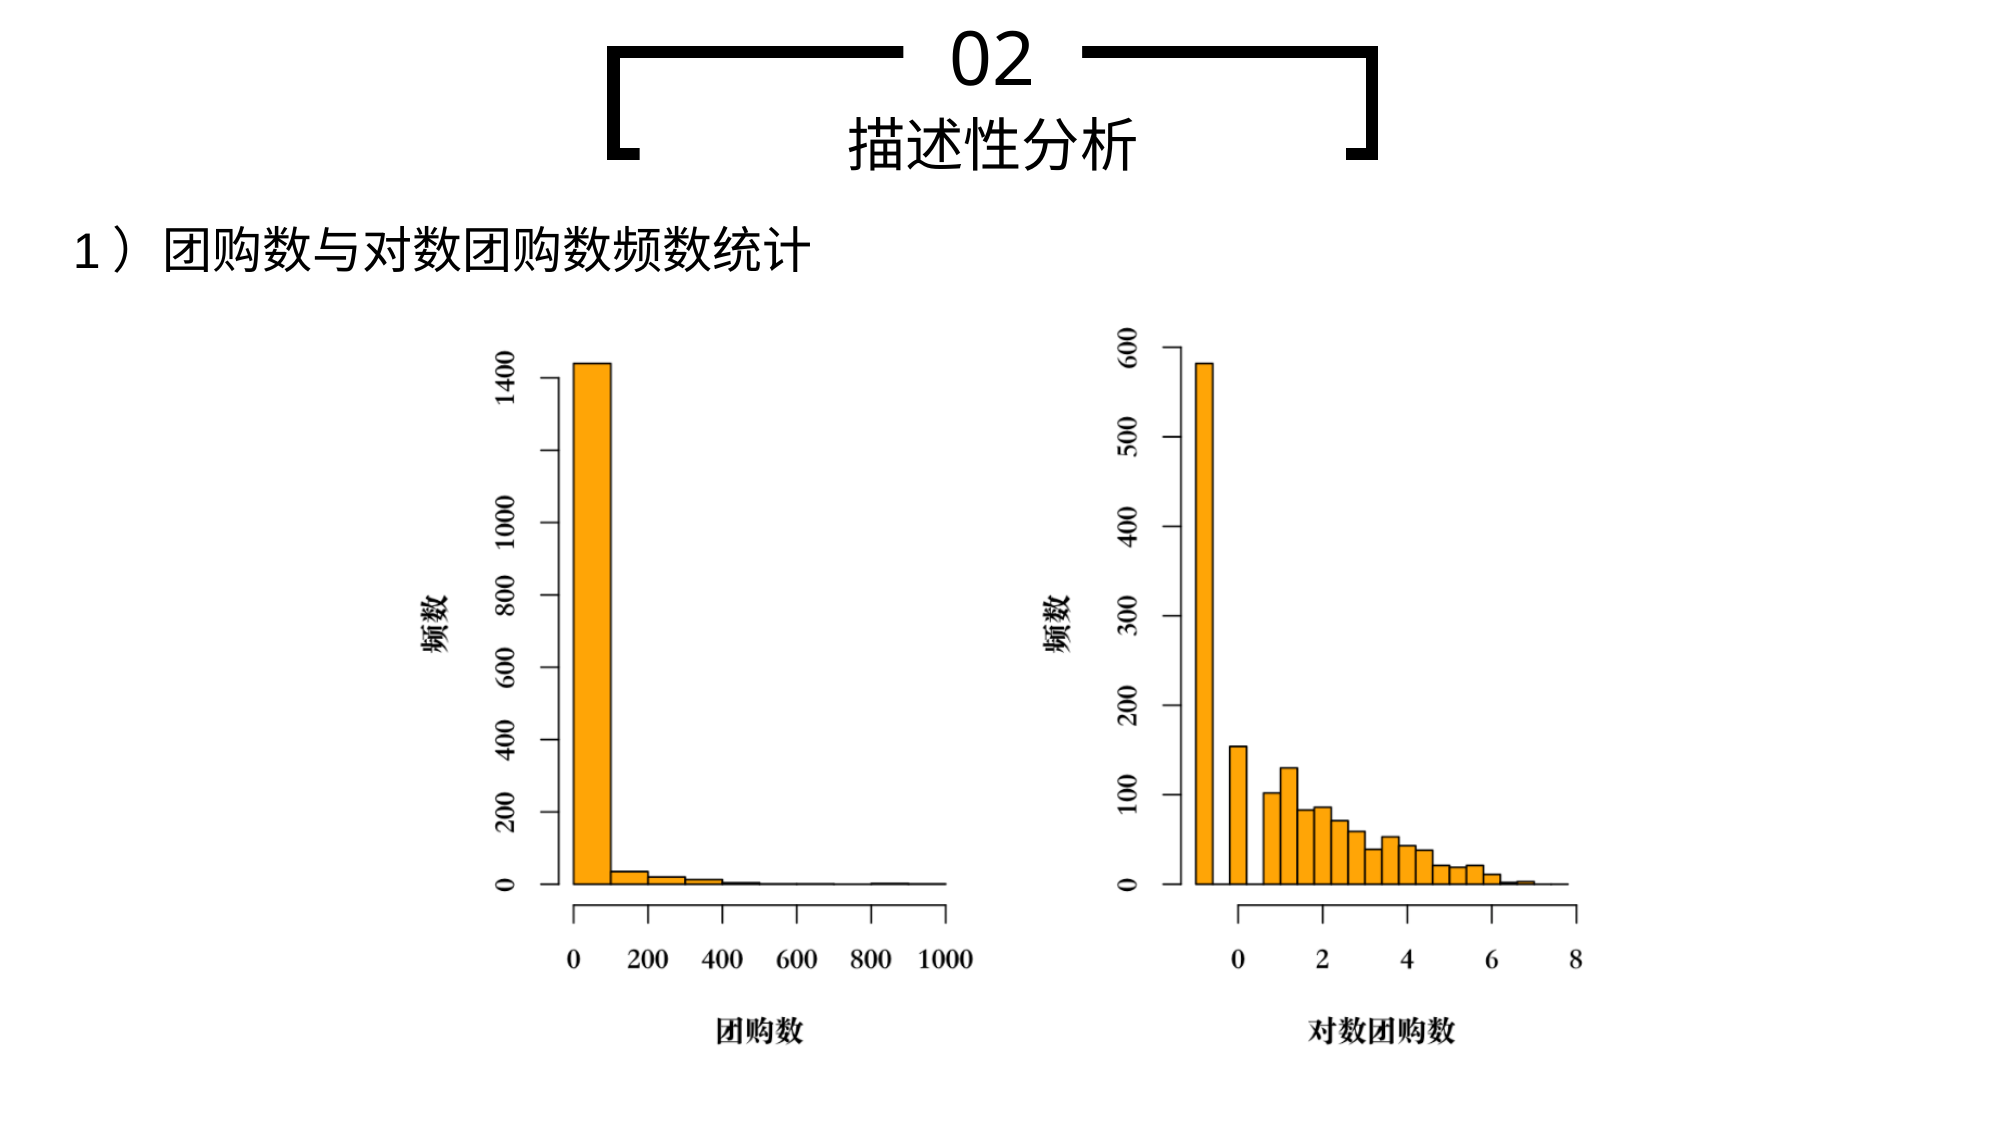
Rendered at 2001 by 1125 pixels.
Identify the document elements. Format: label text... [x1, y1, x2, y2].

text_box 1）团购数与对数团购数频数统计 [58, 211, 828, 287]
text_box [613, 3, 1373, 187]
picture [401, 326, 1599, 1053]
